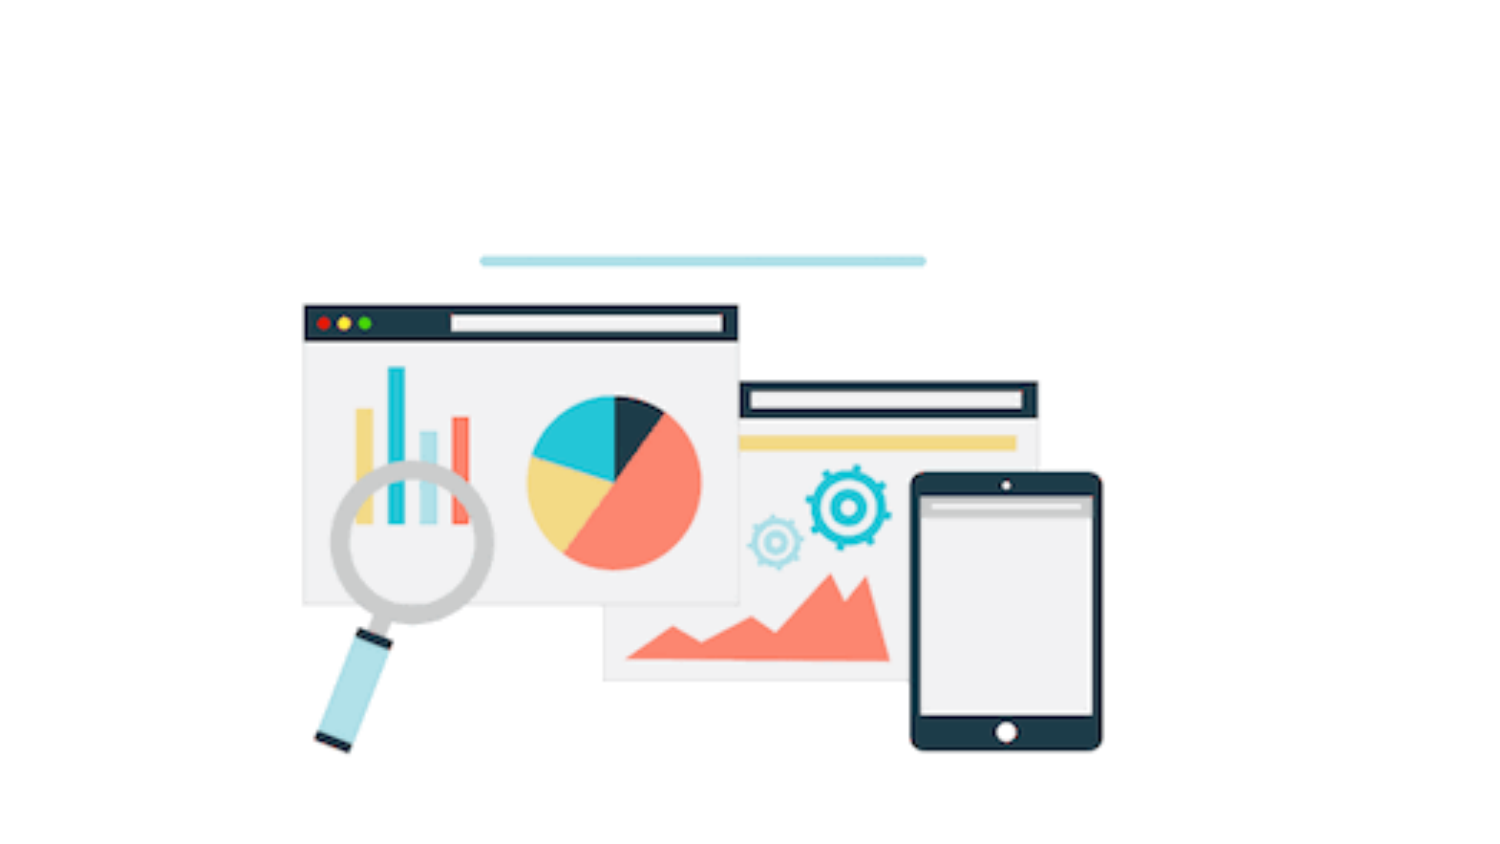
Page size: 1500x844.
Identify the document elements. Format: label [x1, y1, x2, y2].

picture [130, 63, 1277, 780]
